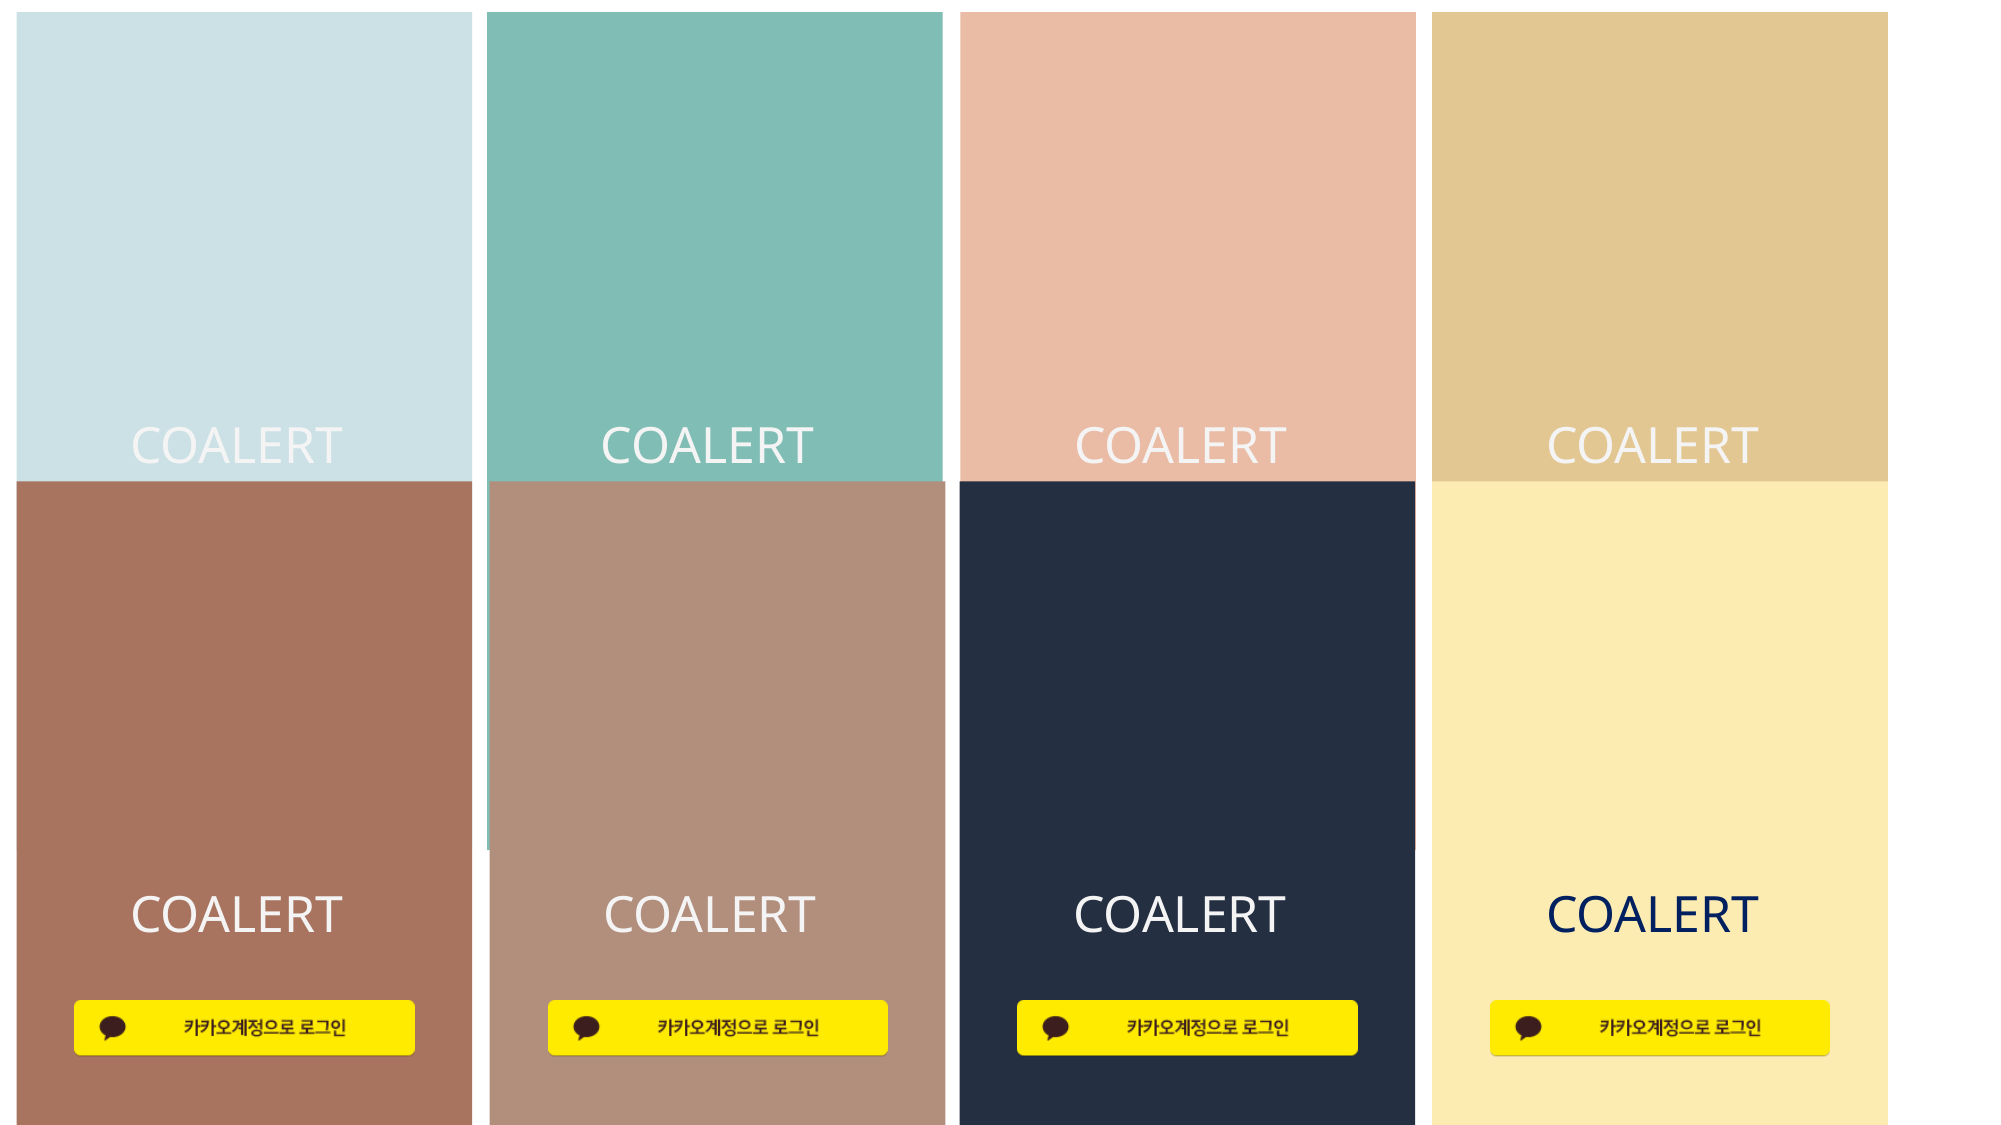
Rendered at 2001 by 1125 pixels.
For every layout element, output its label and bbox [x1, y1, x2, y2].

text_box [960, 12, 1416, 481]
text_box [489, 481, 946, 1125]
text_box [959, 481, 1416, 1125]
text_box [486, 12, 943, 851]
text_box [1432, 481, 1888, 1125]
text_box [16, 481, 473, 1125]
text_box [1432, 12, 1888, 481]
text_box [16, 12, 473, 481]
